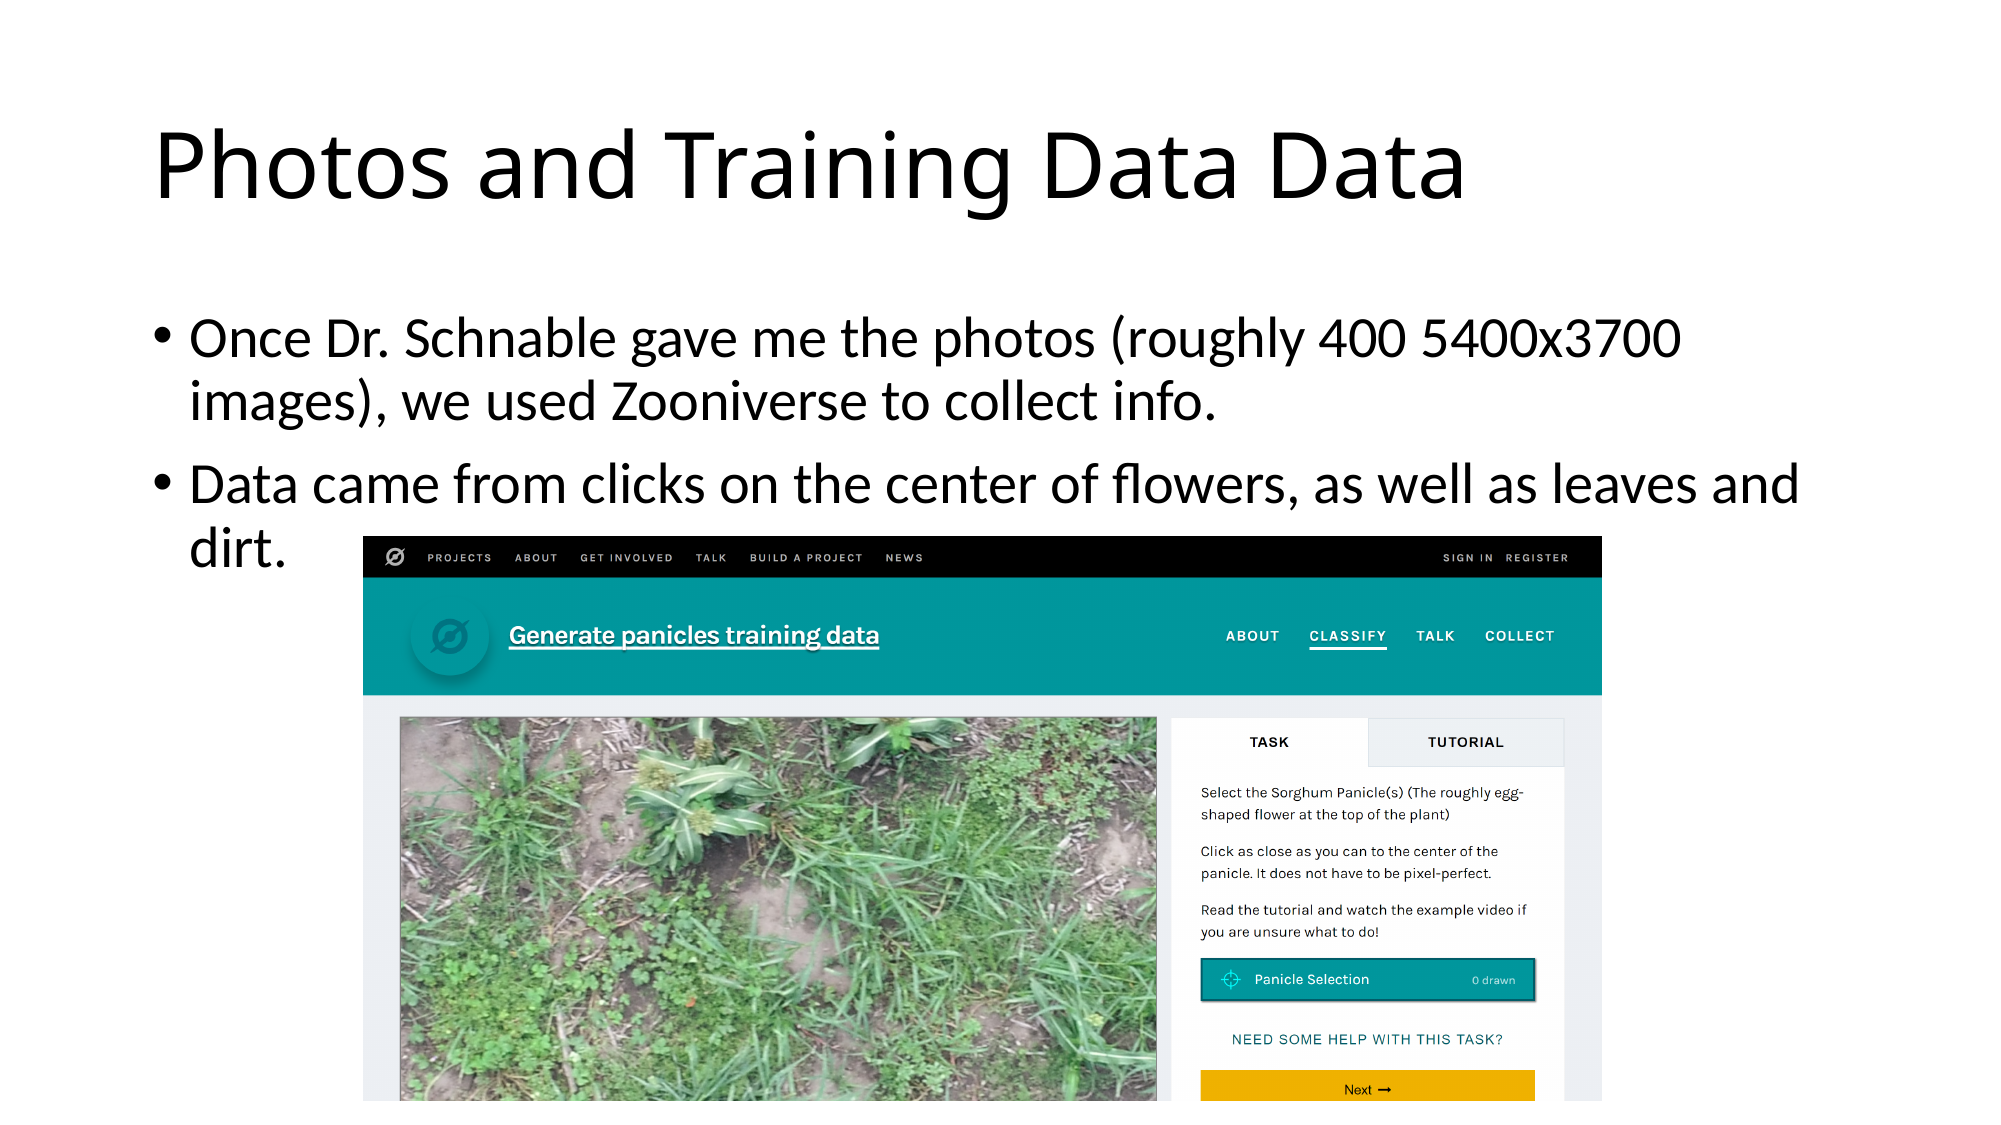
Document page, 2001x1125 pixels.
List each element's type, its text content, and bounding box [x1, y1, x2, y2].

list Once Dr. Schnable gave me the photos (roughly 400 5400x3700 images), we used Zooniverse to collect info. Data came from clicks on the center of flowers, as well as leaves and dirt. [137, 299, 1863, 1014]
picture [363, 536, 1602, 1101]
title Photos and Training Data Data [137, 59, 1863, 278]
